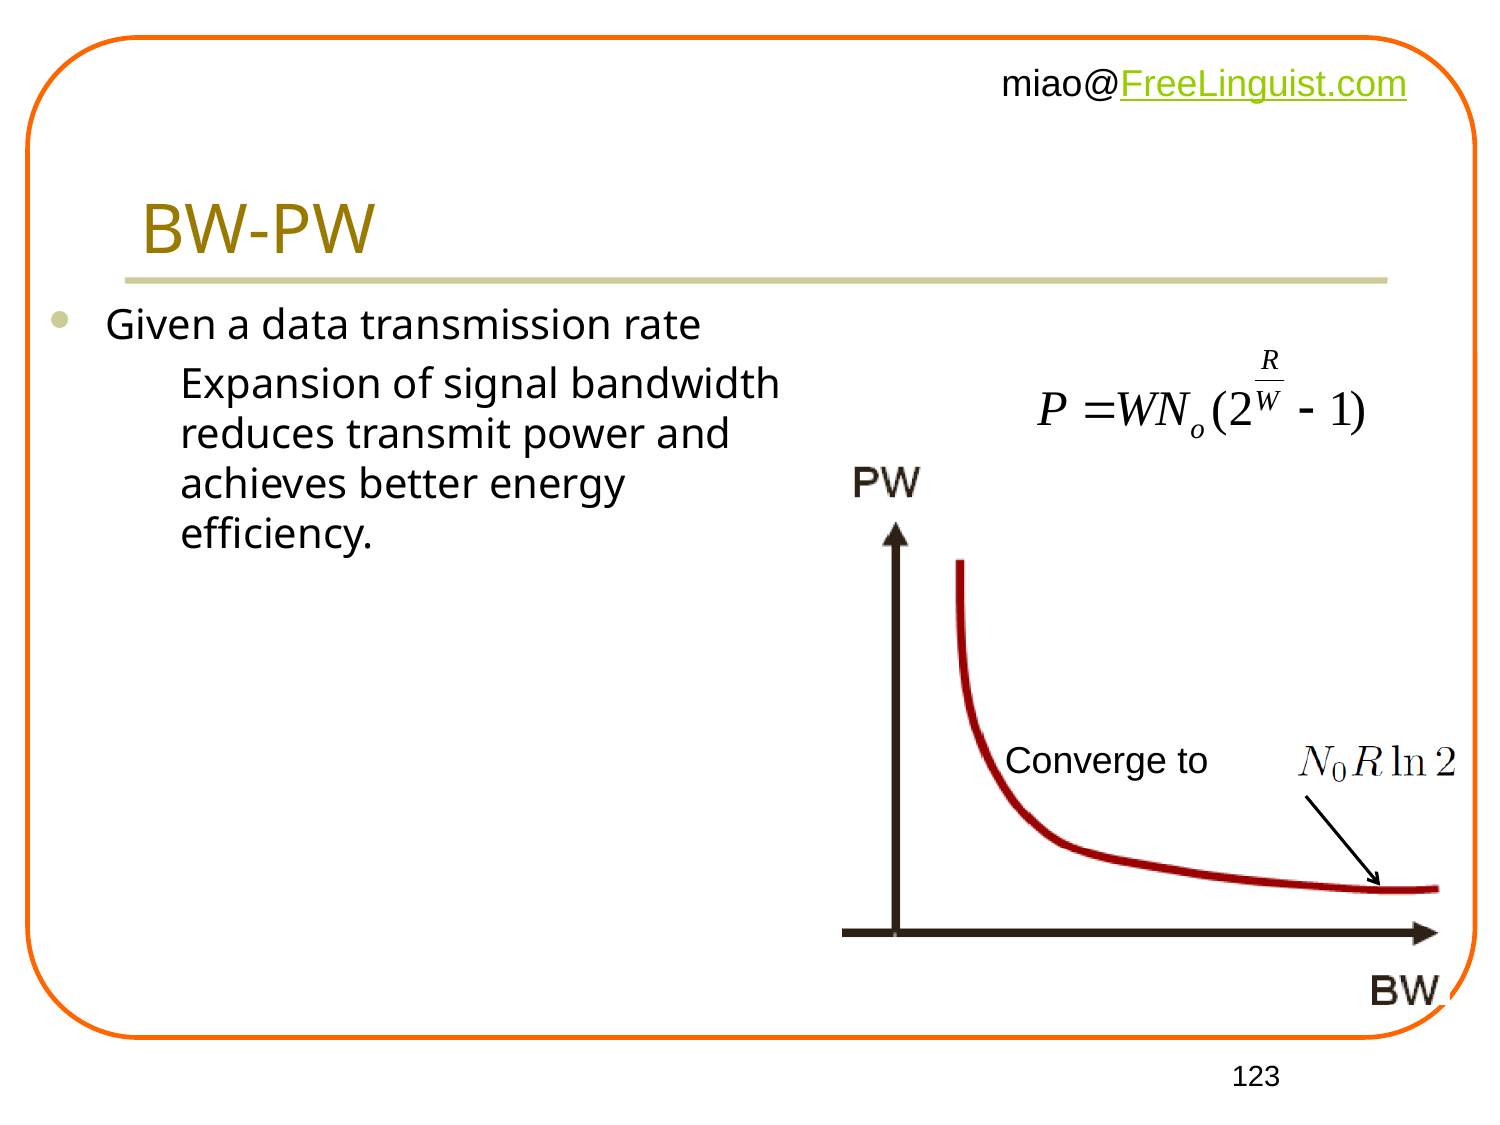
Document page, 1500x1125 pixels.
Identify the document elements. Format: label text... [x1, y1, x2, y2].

title BW-PW [125, 87, 1388, 275]
text_box Given a data transmission rate Expansion of signal bandwidth reduces transmit power and achieves better energy efficiency. [34, 290, 843, 991]
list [1028, 338, 1377, 451]
slide_number 123 [1124, 1049, 1388, 1125]
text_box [842, 459, 1459, 1005]
